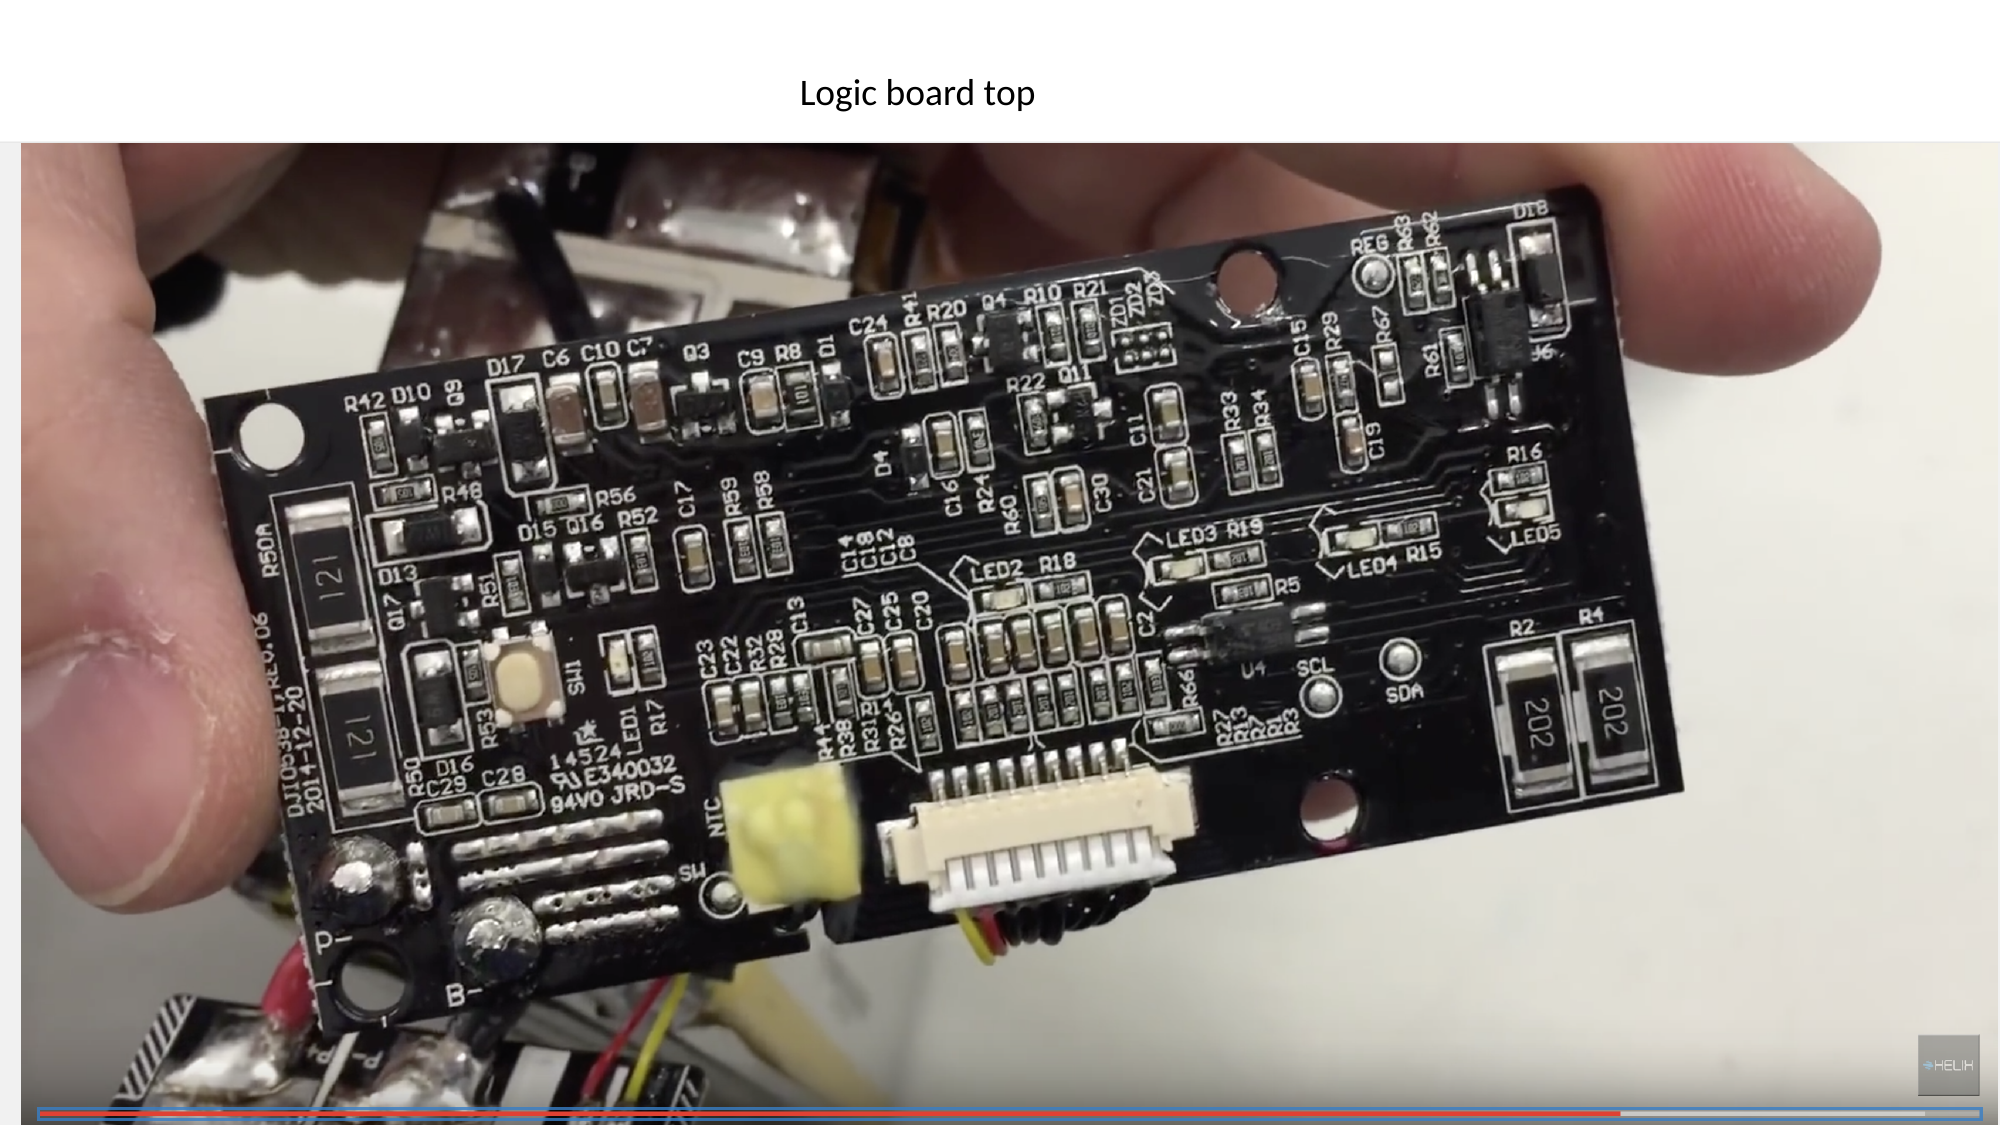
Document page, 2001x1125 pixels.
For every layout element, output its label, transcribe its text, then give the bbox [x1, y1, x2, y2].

text_box Logic board top [785, 60, 1051, 121]
picture [0, 138, 2000, 1125]
